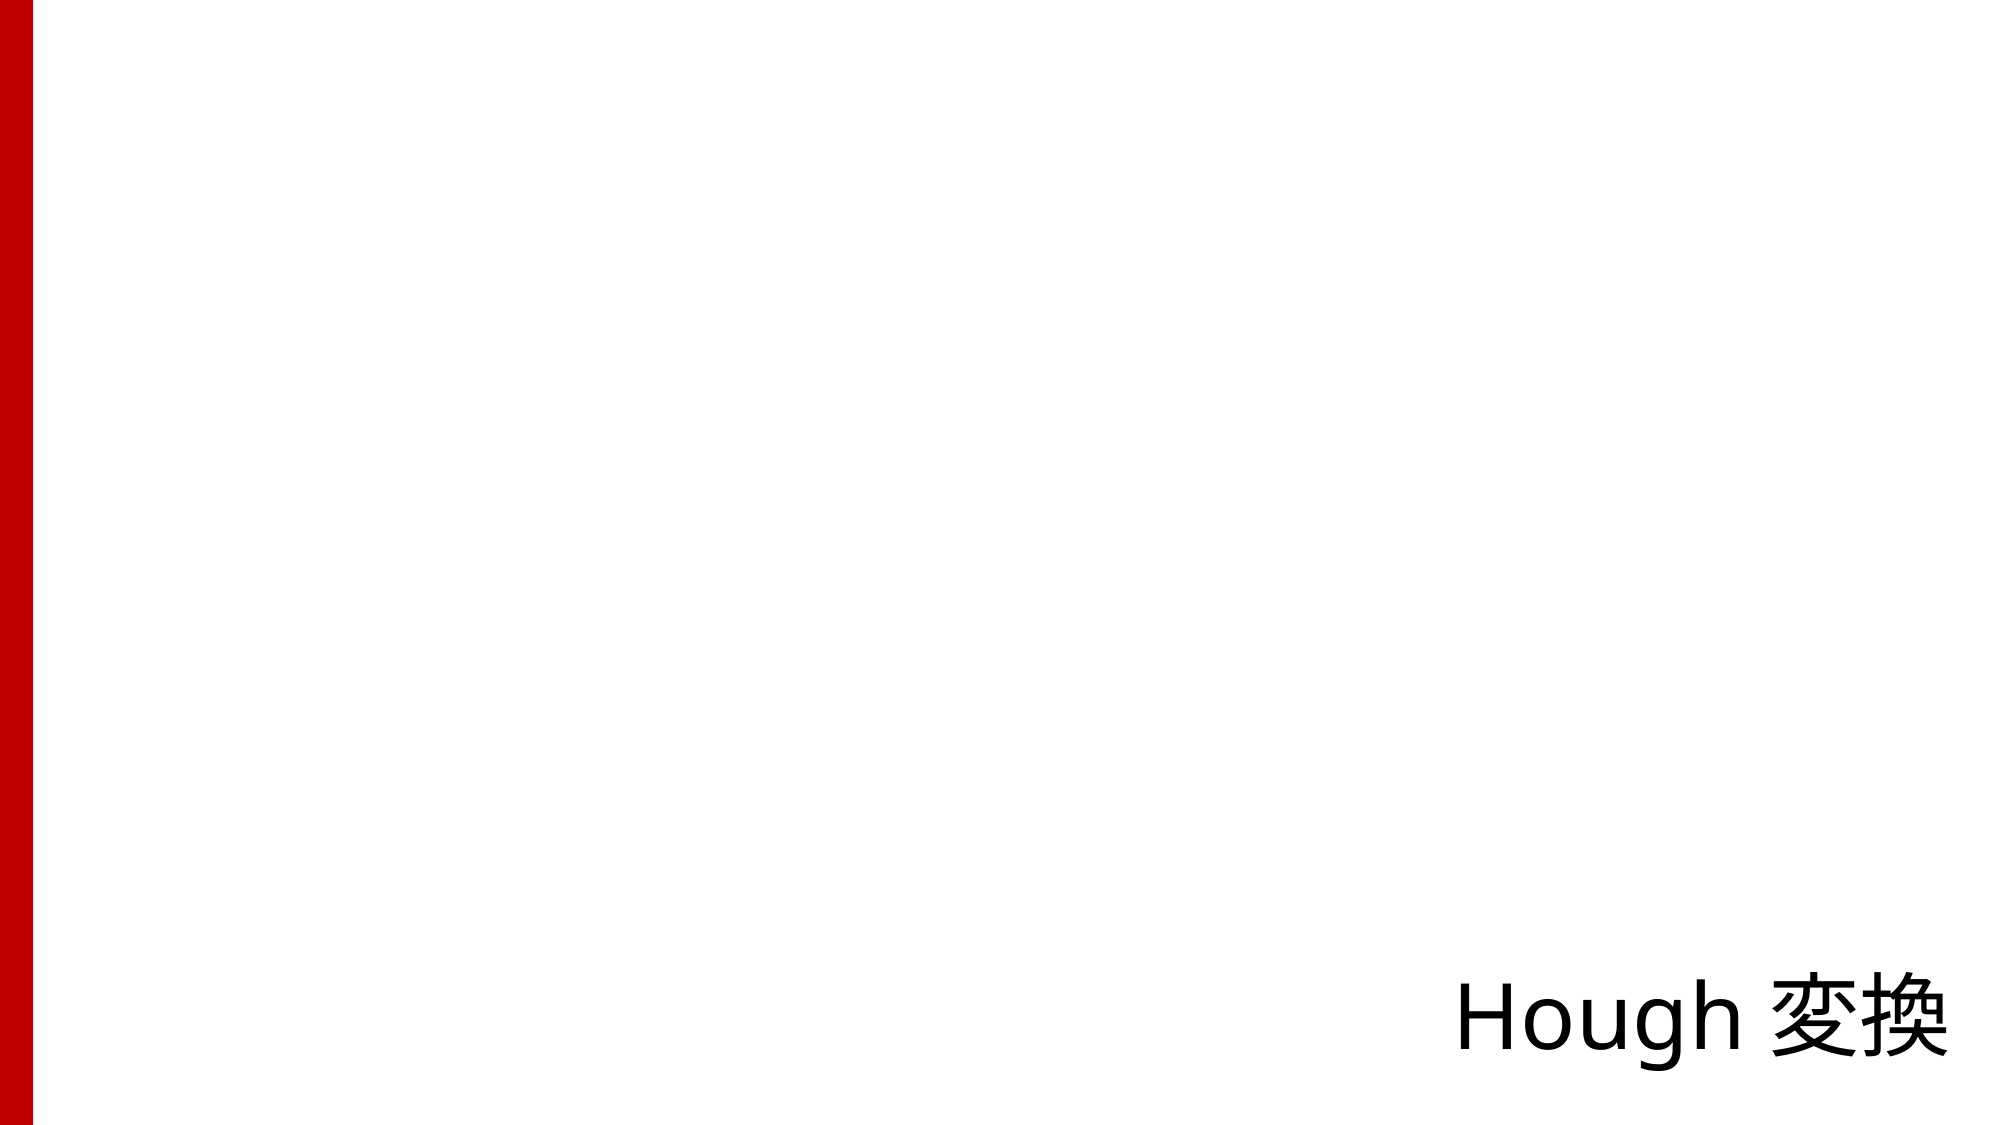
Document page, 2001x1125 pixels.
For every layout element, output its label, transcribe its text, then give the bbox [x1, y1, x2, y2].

title Hough変換 [1226, 959, 1967, 1081]
